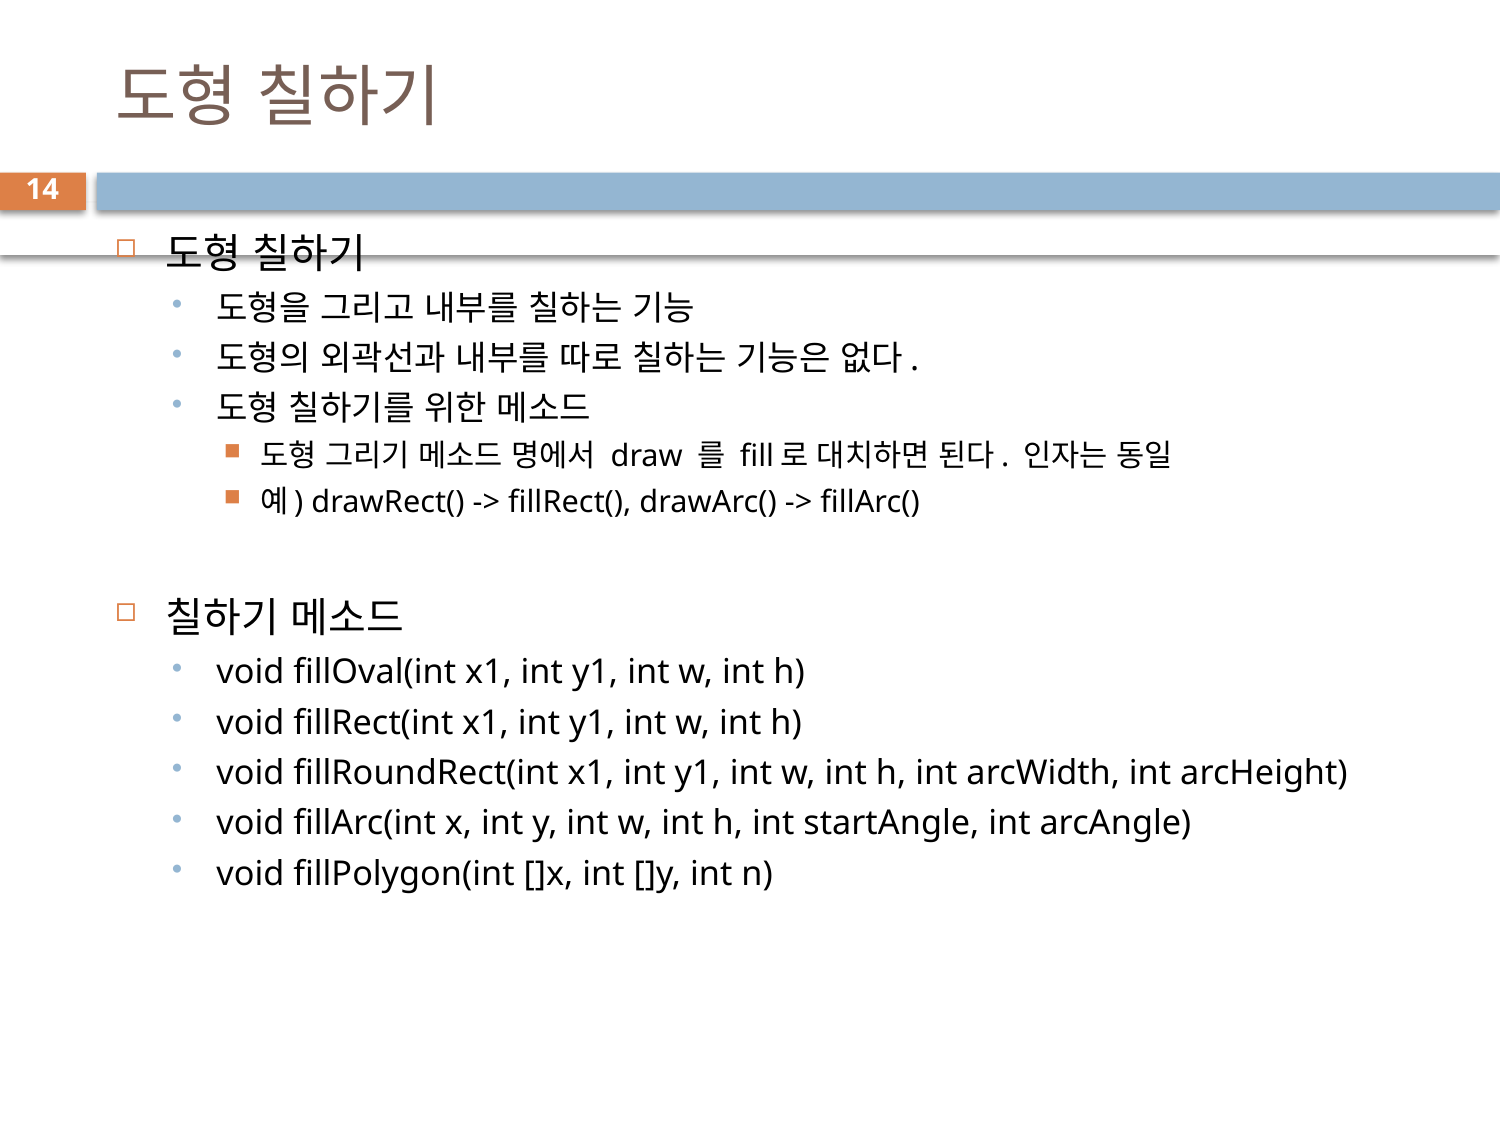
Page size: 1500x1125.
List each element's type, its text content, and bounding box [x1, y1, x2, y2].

list 도형 칠하기 도형을 그리고 내부를 칠하는 기능 도형의 외곽선과 내부를 따로 칠하는 기능은 없다. 도형 칠하기를 위한 메소드 도형 그리기 메소드 명에서 draw 를 fill로 대치하면 된다. 인자는 동일 예) drawRect() -> fillRect(), drawArc() -> fillArc() 칠하기 메소드 void fillOval(int x1, int y1, int w, int h) void fillRect(int x1, int y1, int w, int h) void fillRoundRect(int x1, int y1, int w, int h, int arcWidth, int arcHeight) void fillArc(int x, int y, int w, int h, int startAngle, int arcAngle) void fillPolygon(int []x, int []y, int n) [100, 219, 1438, 905]
title 도형 칠하기 [100, 37, 1438, 149]
slide_number 14 [0, 170, 87, 211]
